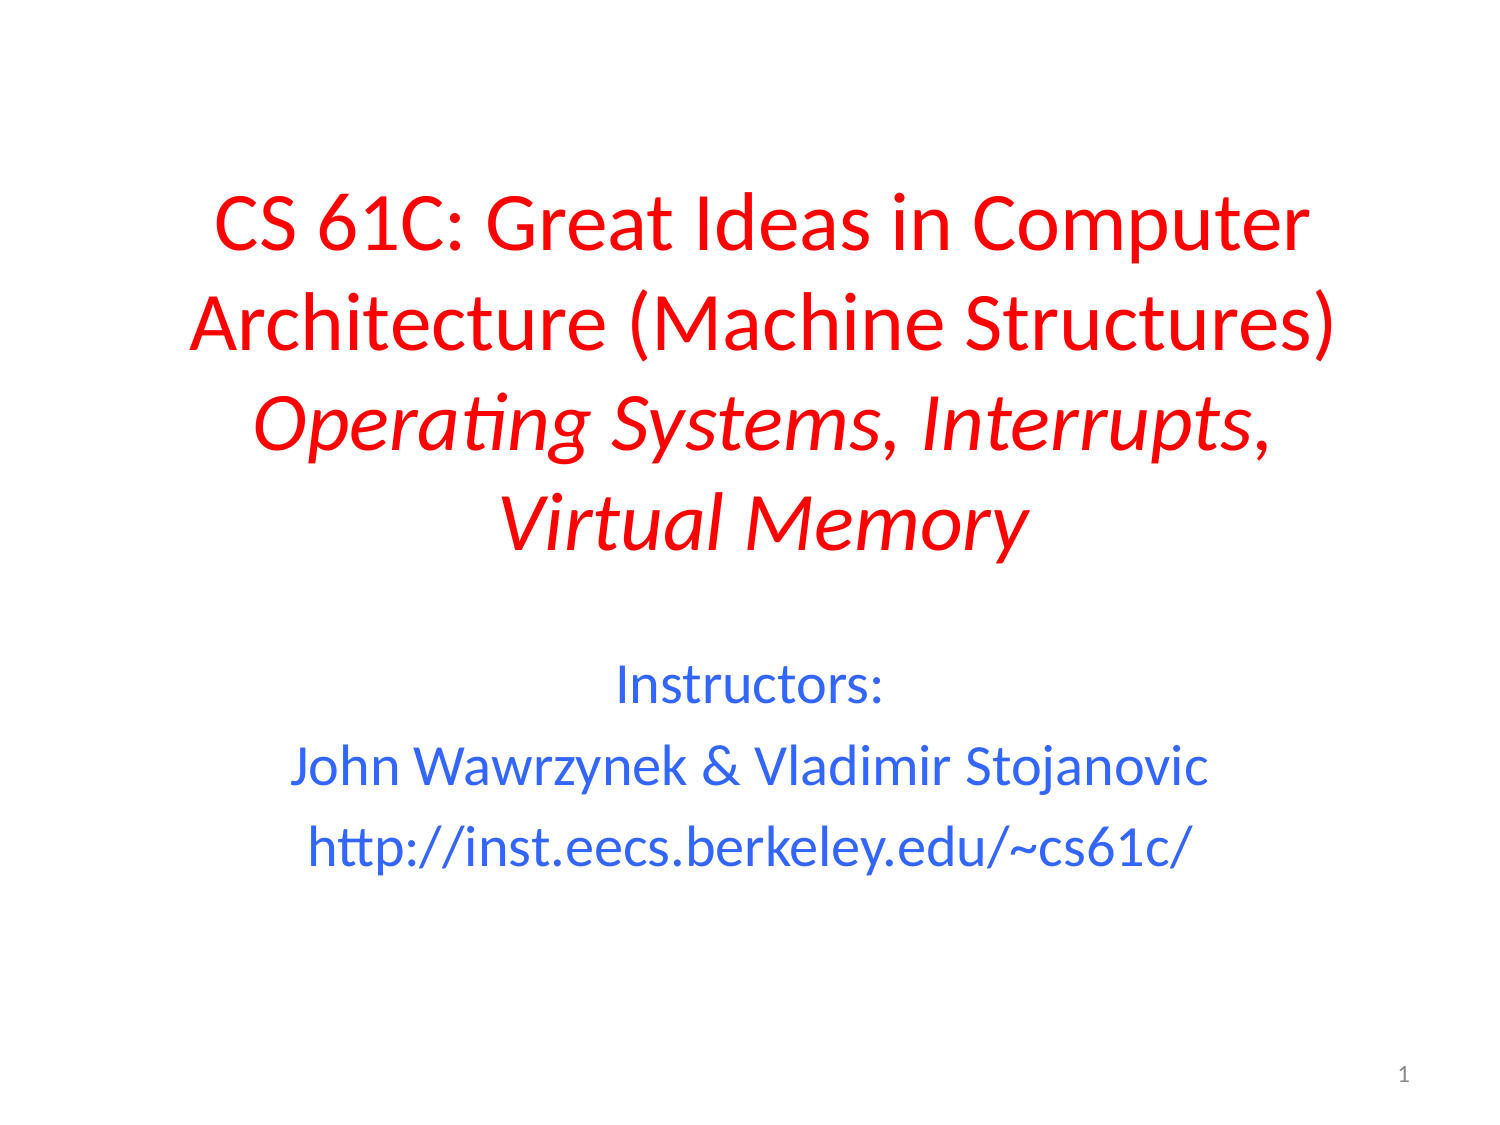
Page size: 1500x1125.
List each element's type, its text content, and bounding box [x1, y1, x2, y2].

subtitle Instructors: John Wawrzynek & Vladimir Stojanovic http://inst.eecs.berkeley.edu/~cs61c/ [85, 637, 1415, 925]
slide_number 1 [1074, 1042, 1425, 1103]
title CS 61C: Great Ideas in Computer Architecture (Machine Structures) Operating Systems, Interrupts, Virtual Memory [126, 246, 1402, 488]
